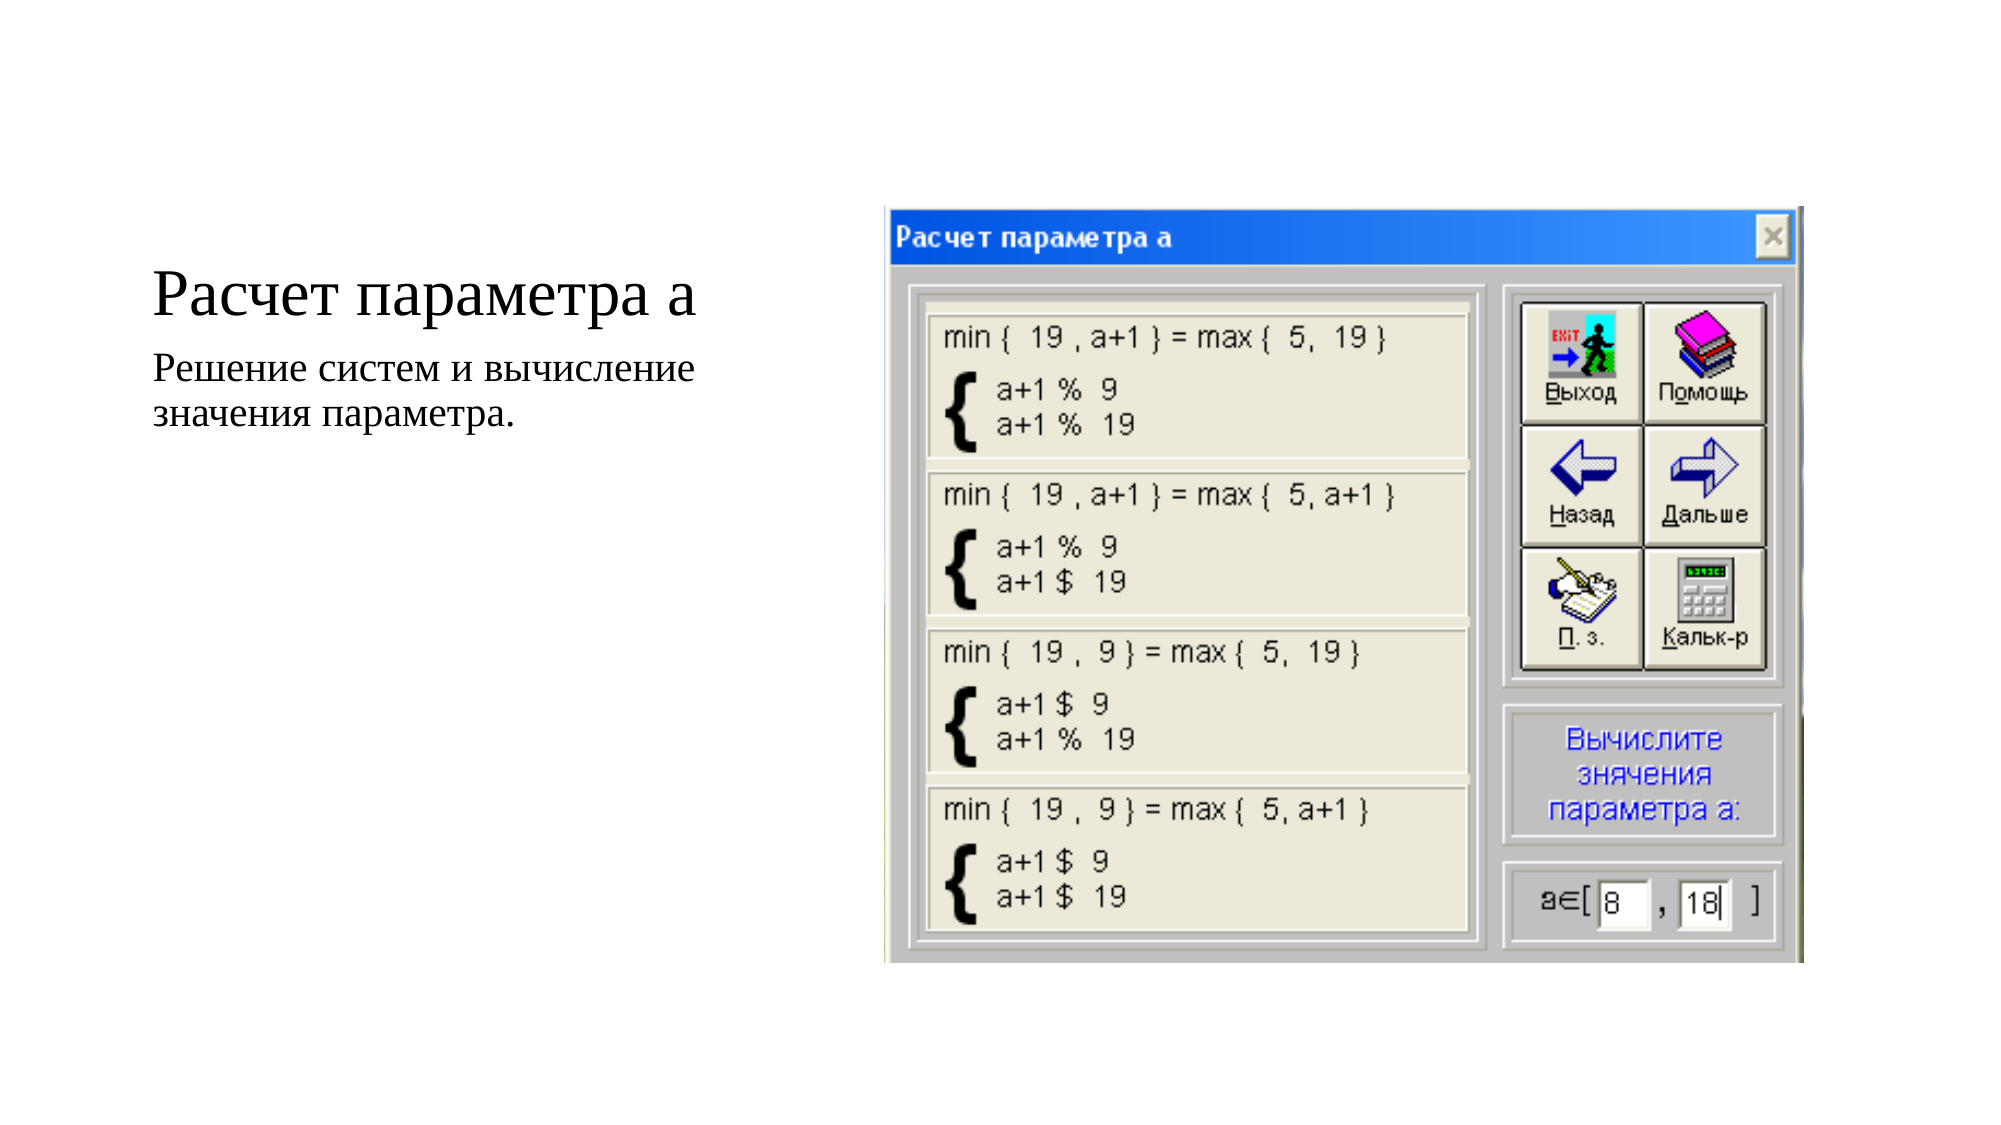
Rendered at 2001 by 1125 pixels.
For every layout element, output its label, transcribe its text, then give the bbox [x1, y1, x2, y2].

list Решение систем и вычисление значения параметра. [137, 337, 783, 963]
title Расчет параметра a [137, 75, 783, 337]
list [883, 206, 1804, 963]
